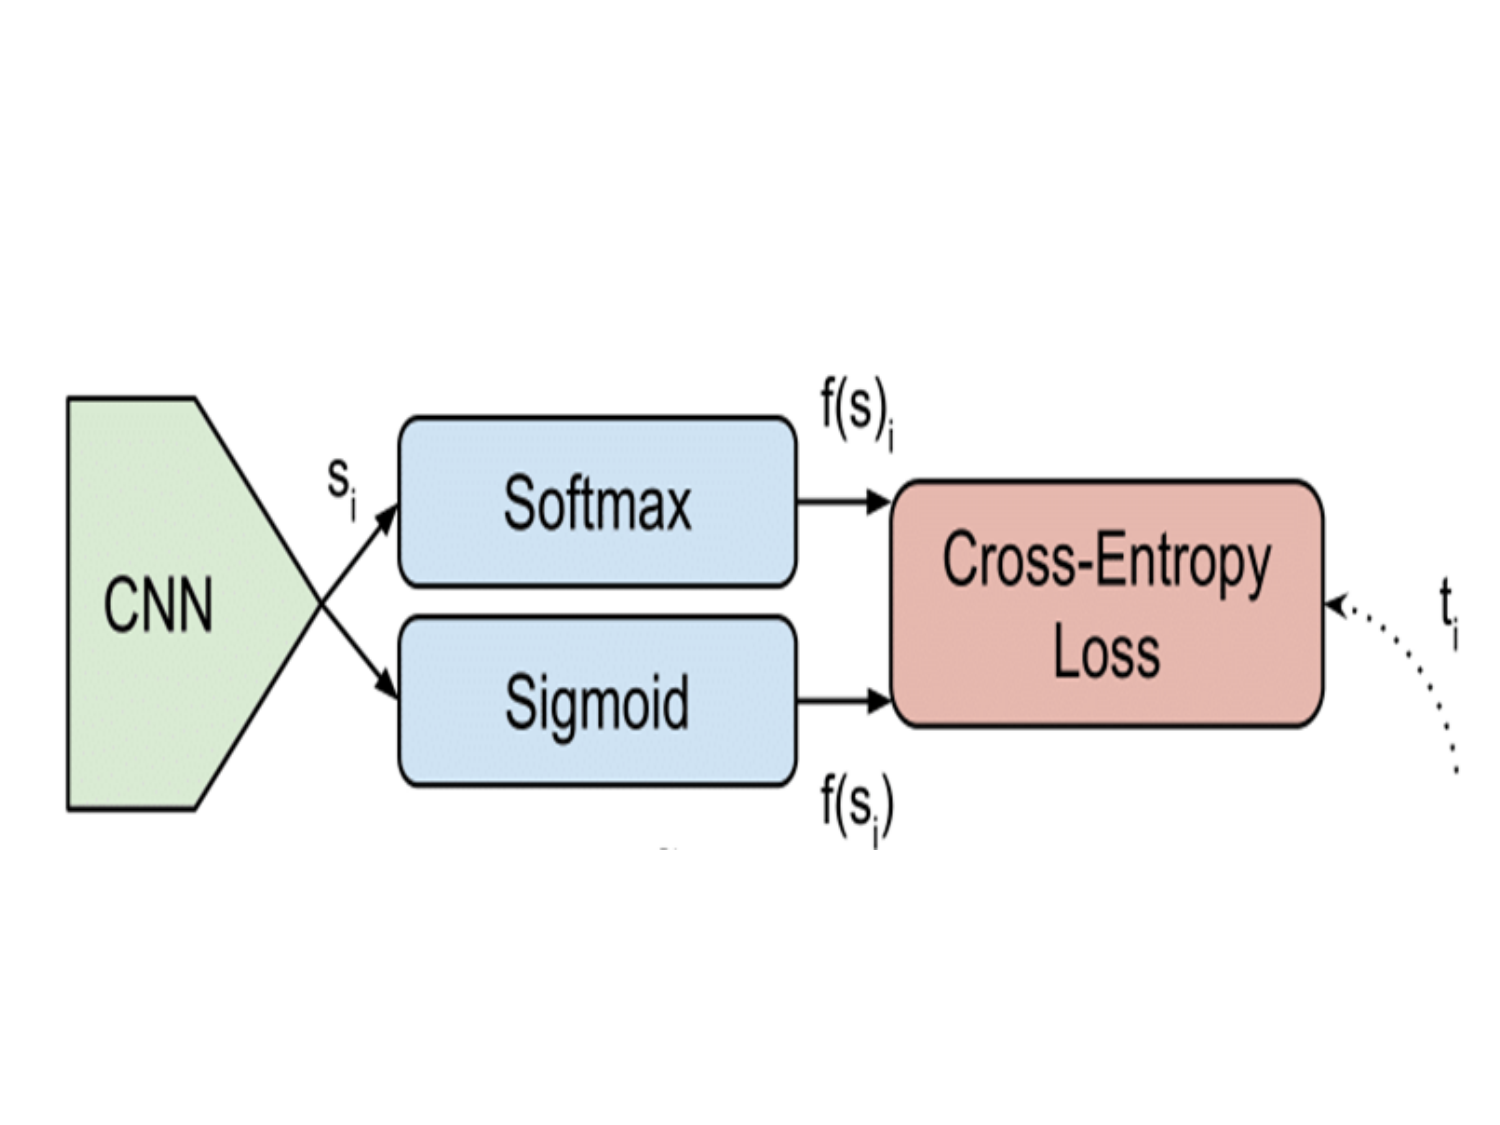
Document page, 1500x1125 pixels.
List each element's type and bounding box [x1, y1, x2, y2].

picture [57, 362, 1500, 851]
